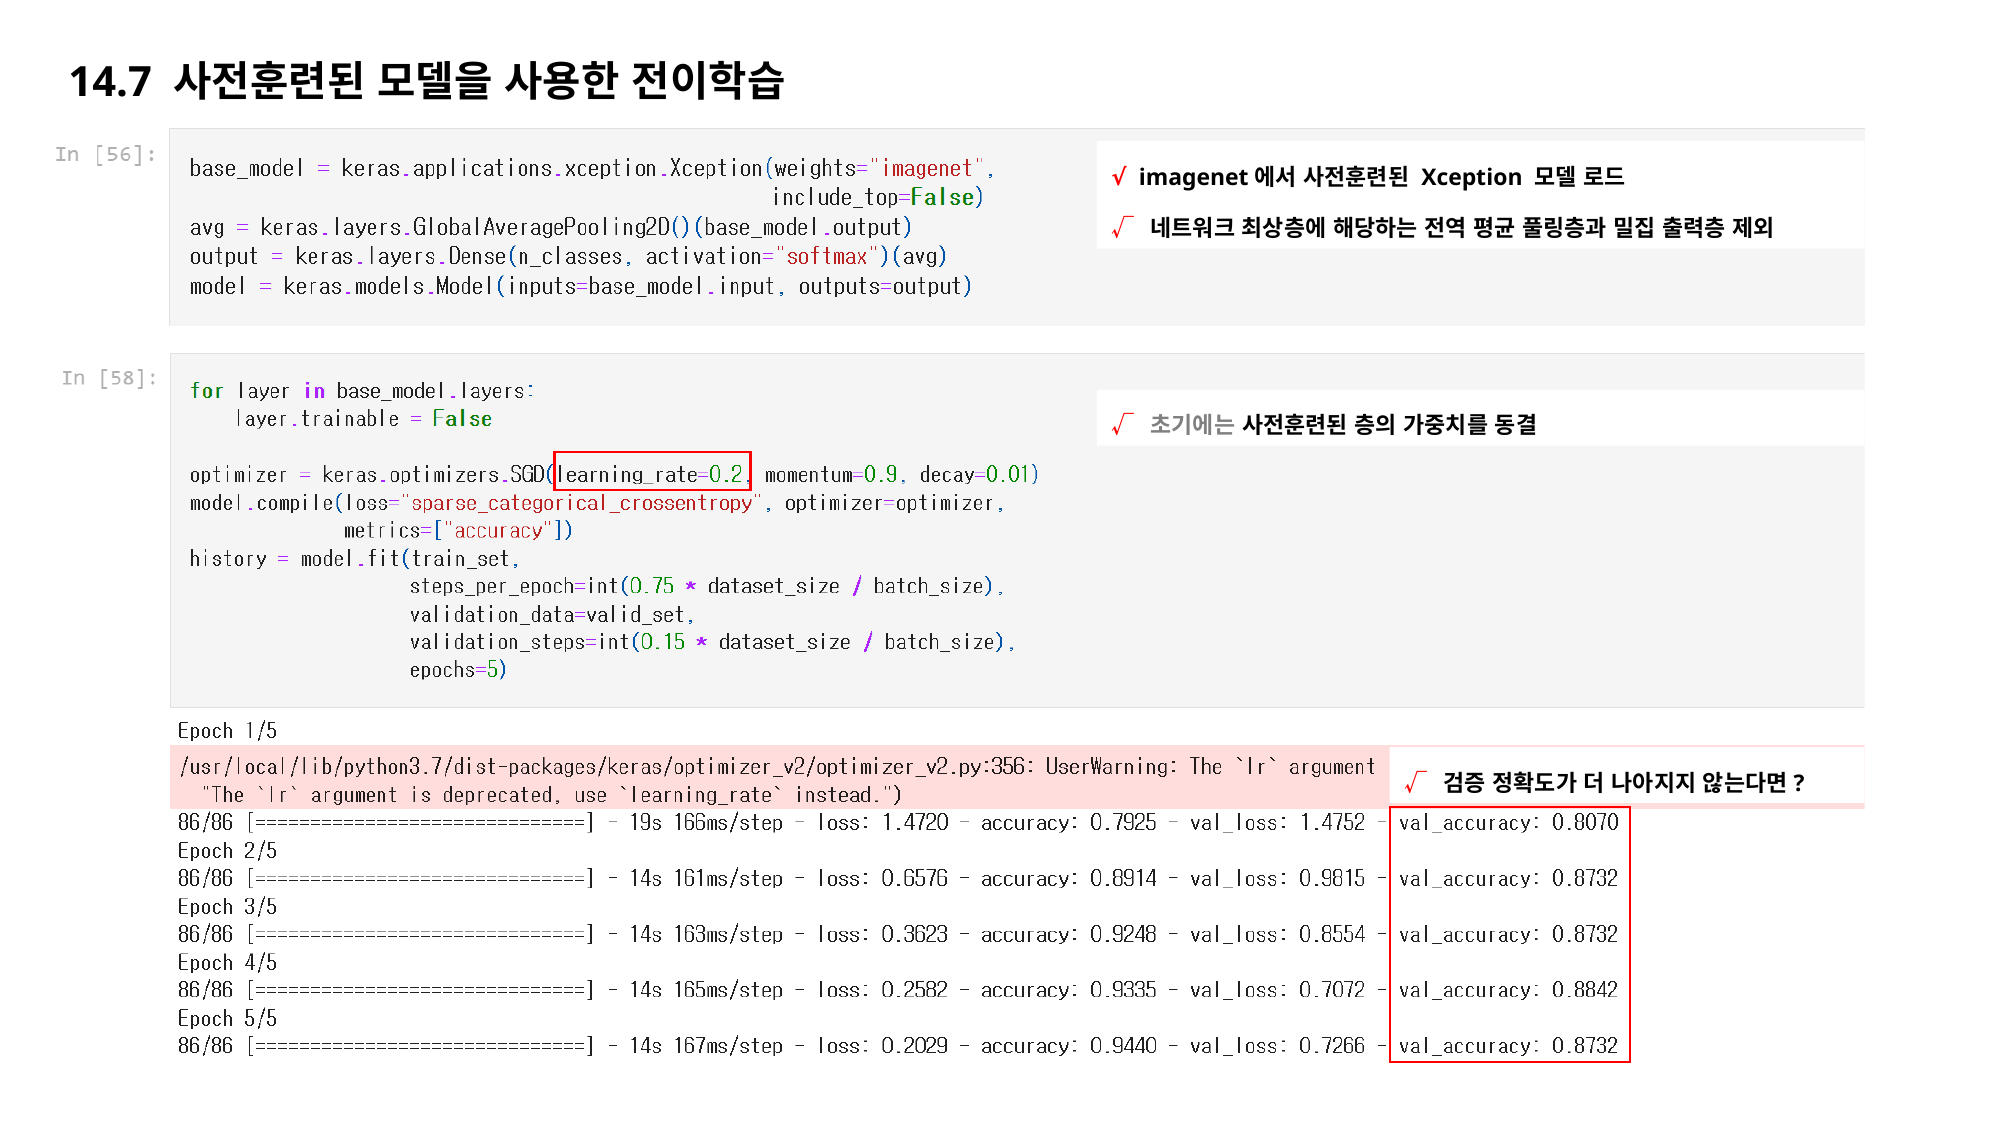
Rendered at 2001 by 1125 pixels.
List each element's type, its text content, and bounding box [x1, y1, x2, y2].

picture [37, 126, 1865, 326]
text_box 14.7 사전훈련된 모델을 사용한 전이학습 [53, 47, 1000, 112]
picture [42, 341, 1865, 1075]
